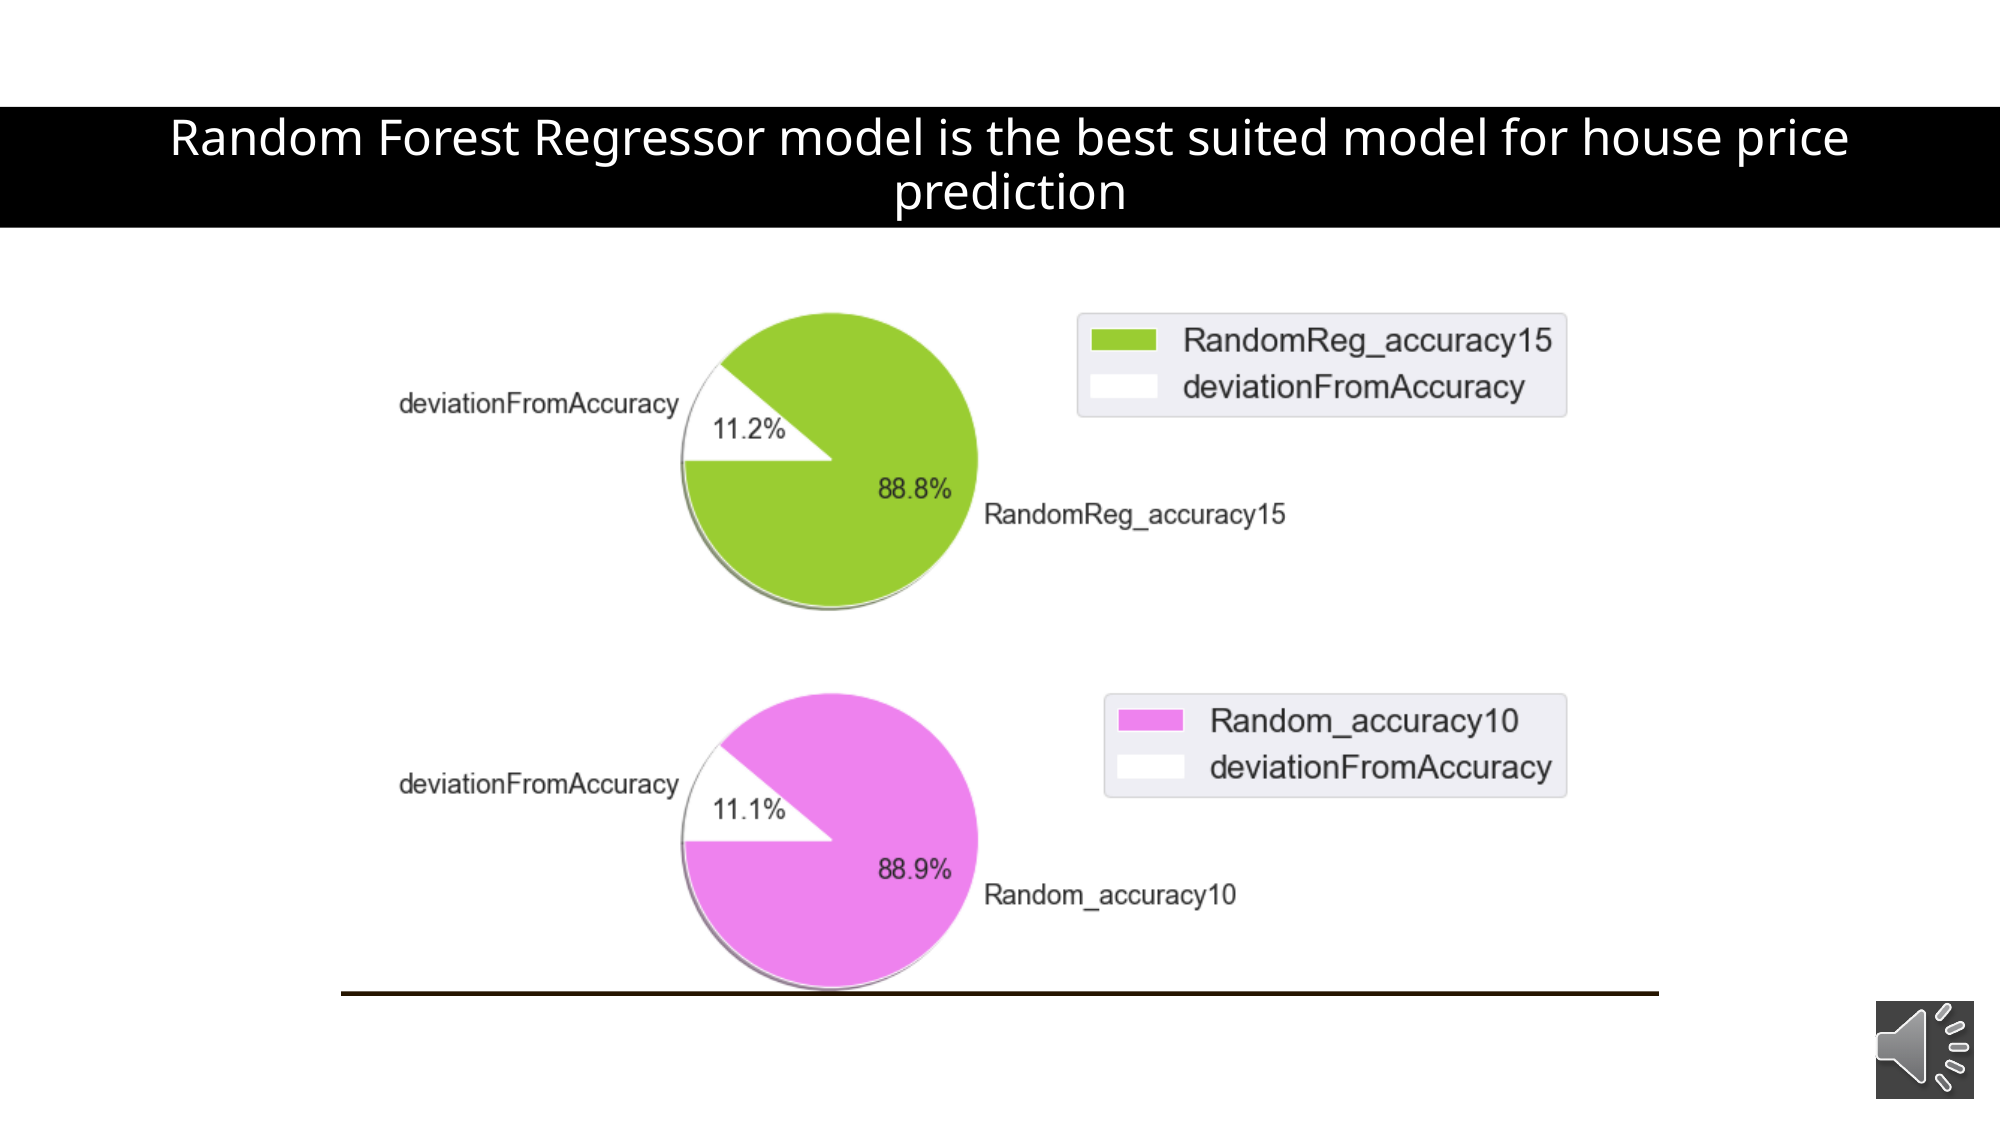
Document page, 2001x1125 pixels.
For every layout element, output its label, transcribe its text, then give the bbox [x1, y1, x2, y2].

text_box [0, 106, 2000, 229]
title Random Forest Regressor model is the best suited model for house price prediction [91, 105, 1931, 228]
picture [1874, 999, 1975, 1100]
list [341, 274, 1659, 996]
